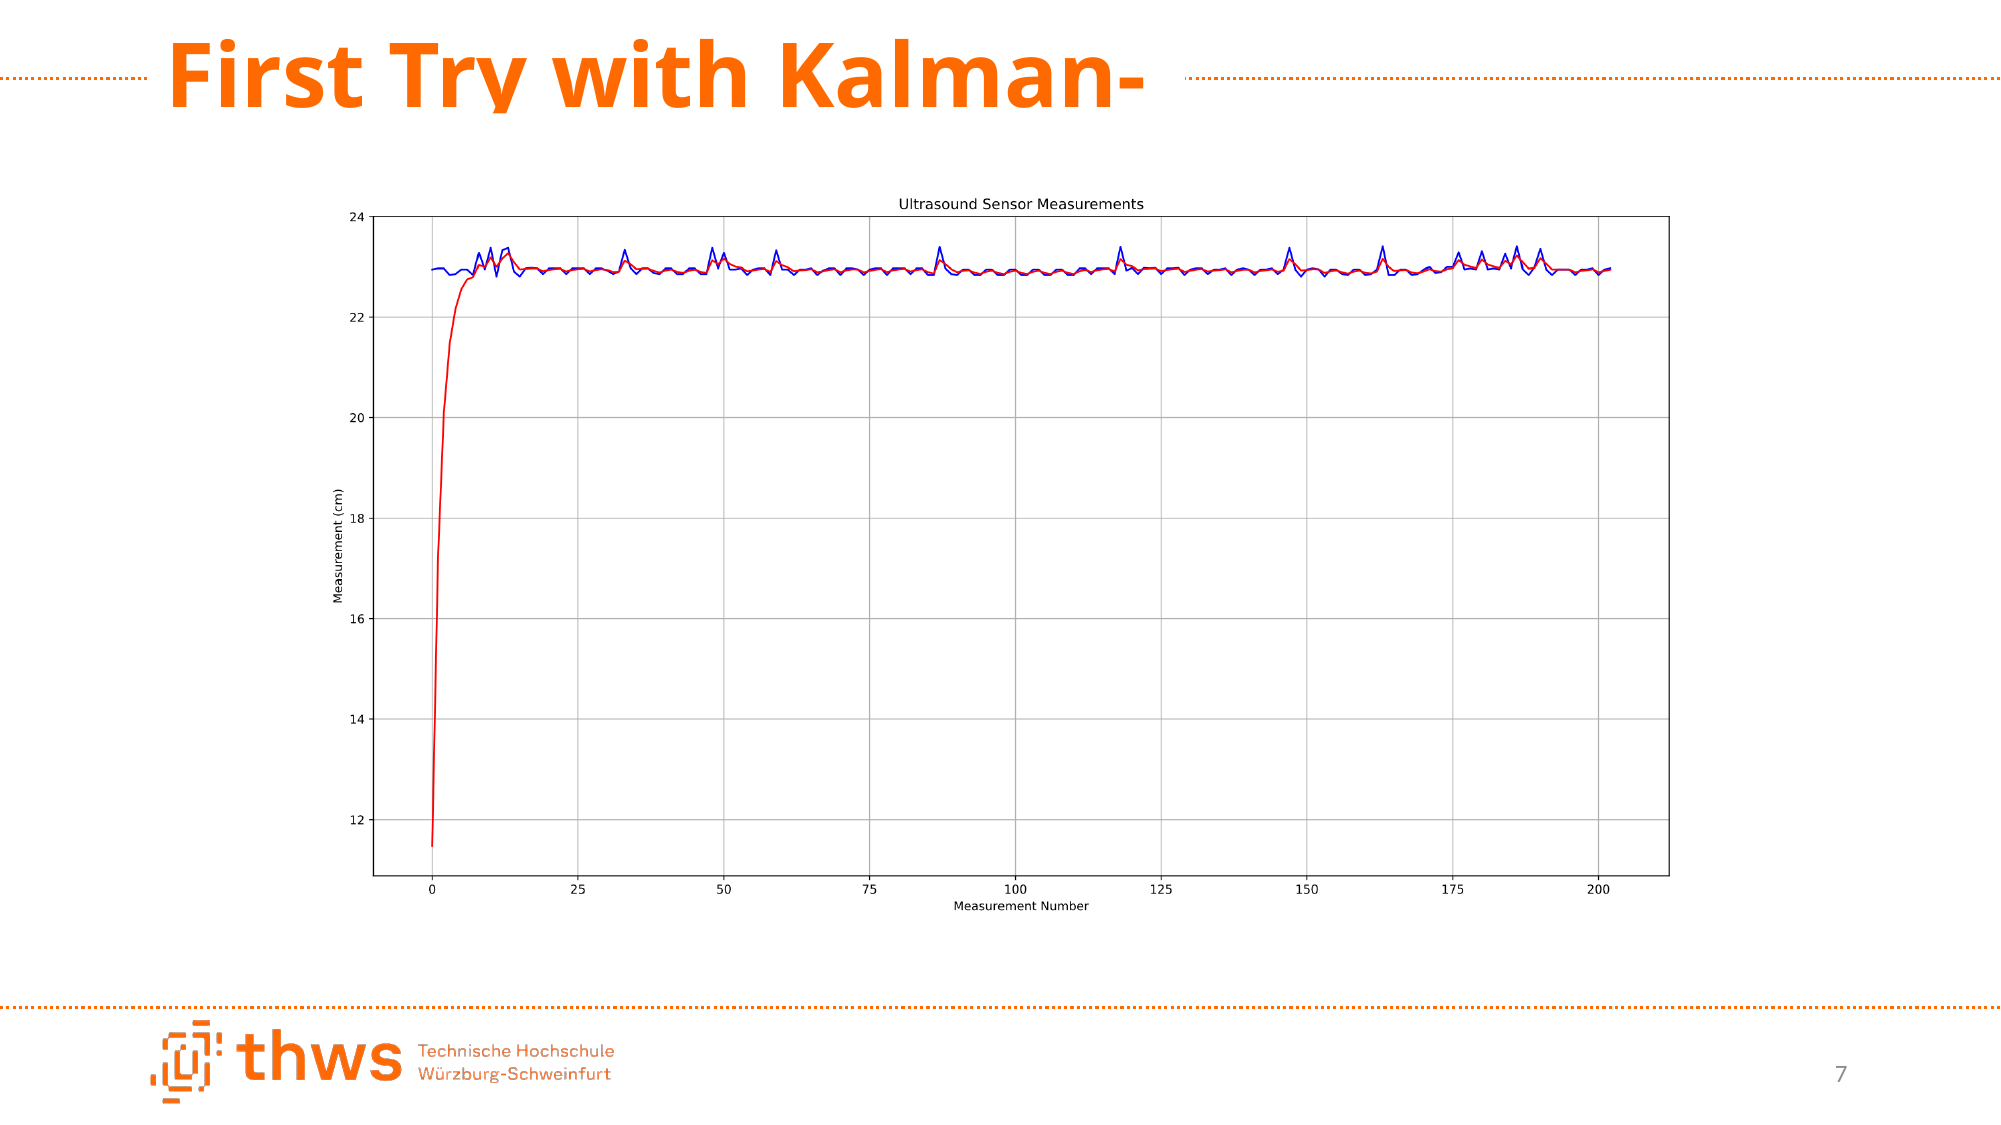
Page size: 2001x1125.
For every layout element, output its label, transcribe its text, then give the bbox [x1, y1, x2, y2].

picture [150, 1020, 614, 1104]
text_box First Try with Kalman-Filter [150, 9, 1186, 78]
picture [164, 113, 1836, 970]
slide_number 7 [1412, 1042, 1863, 1103]
text_box First Try with Kalman-Filter [150, 79, 1186, 240]
